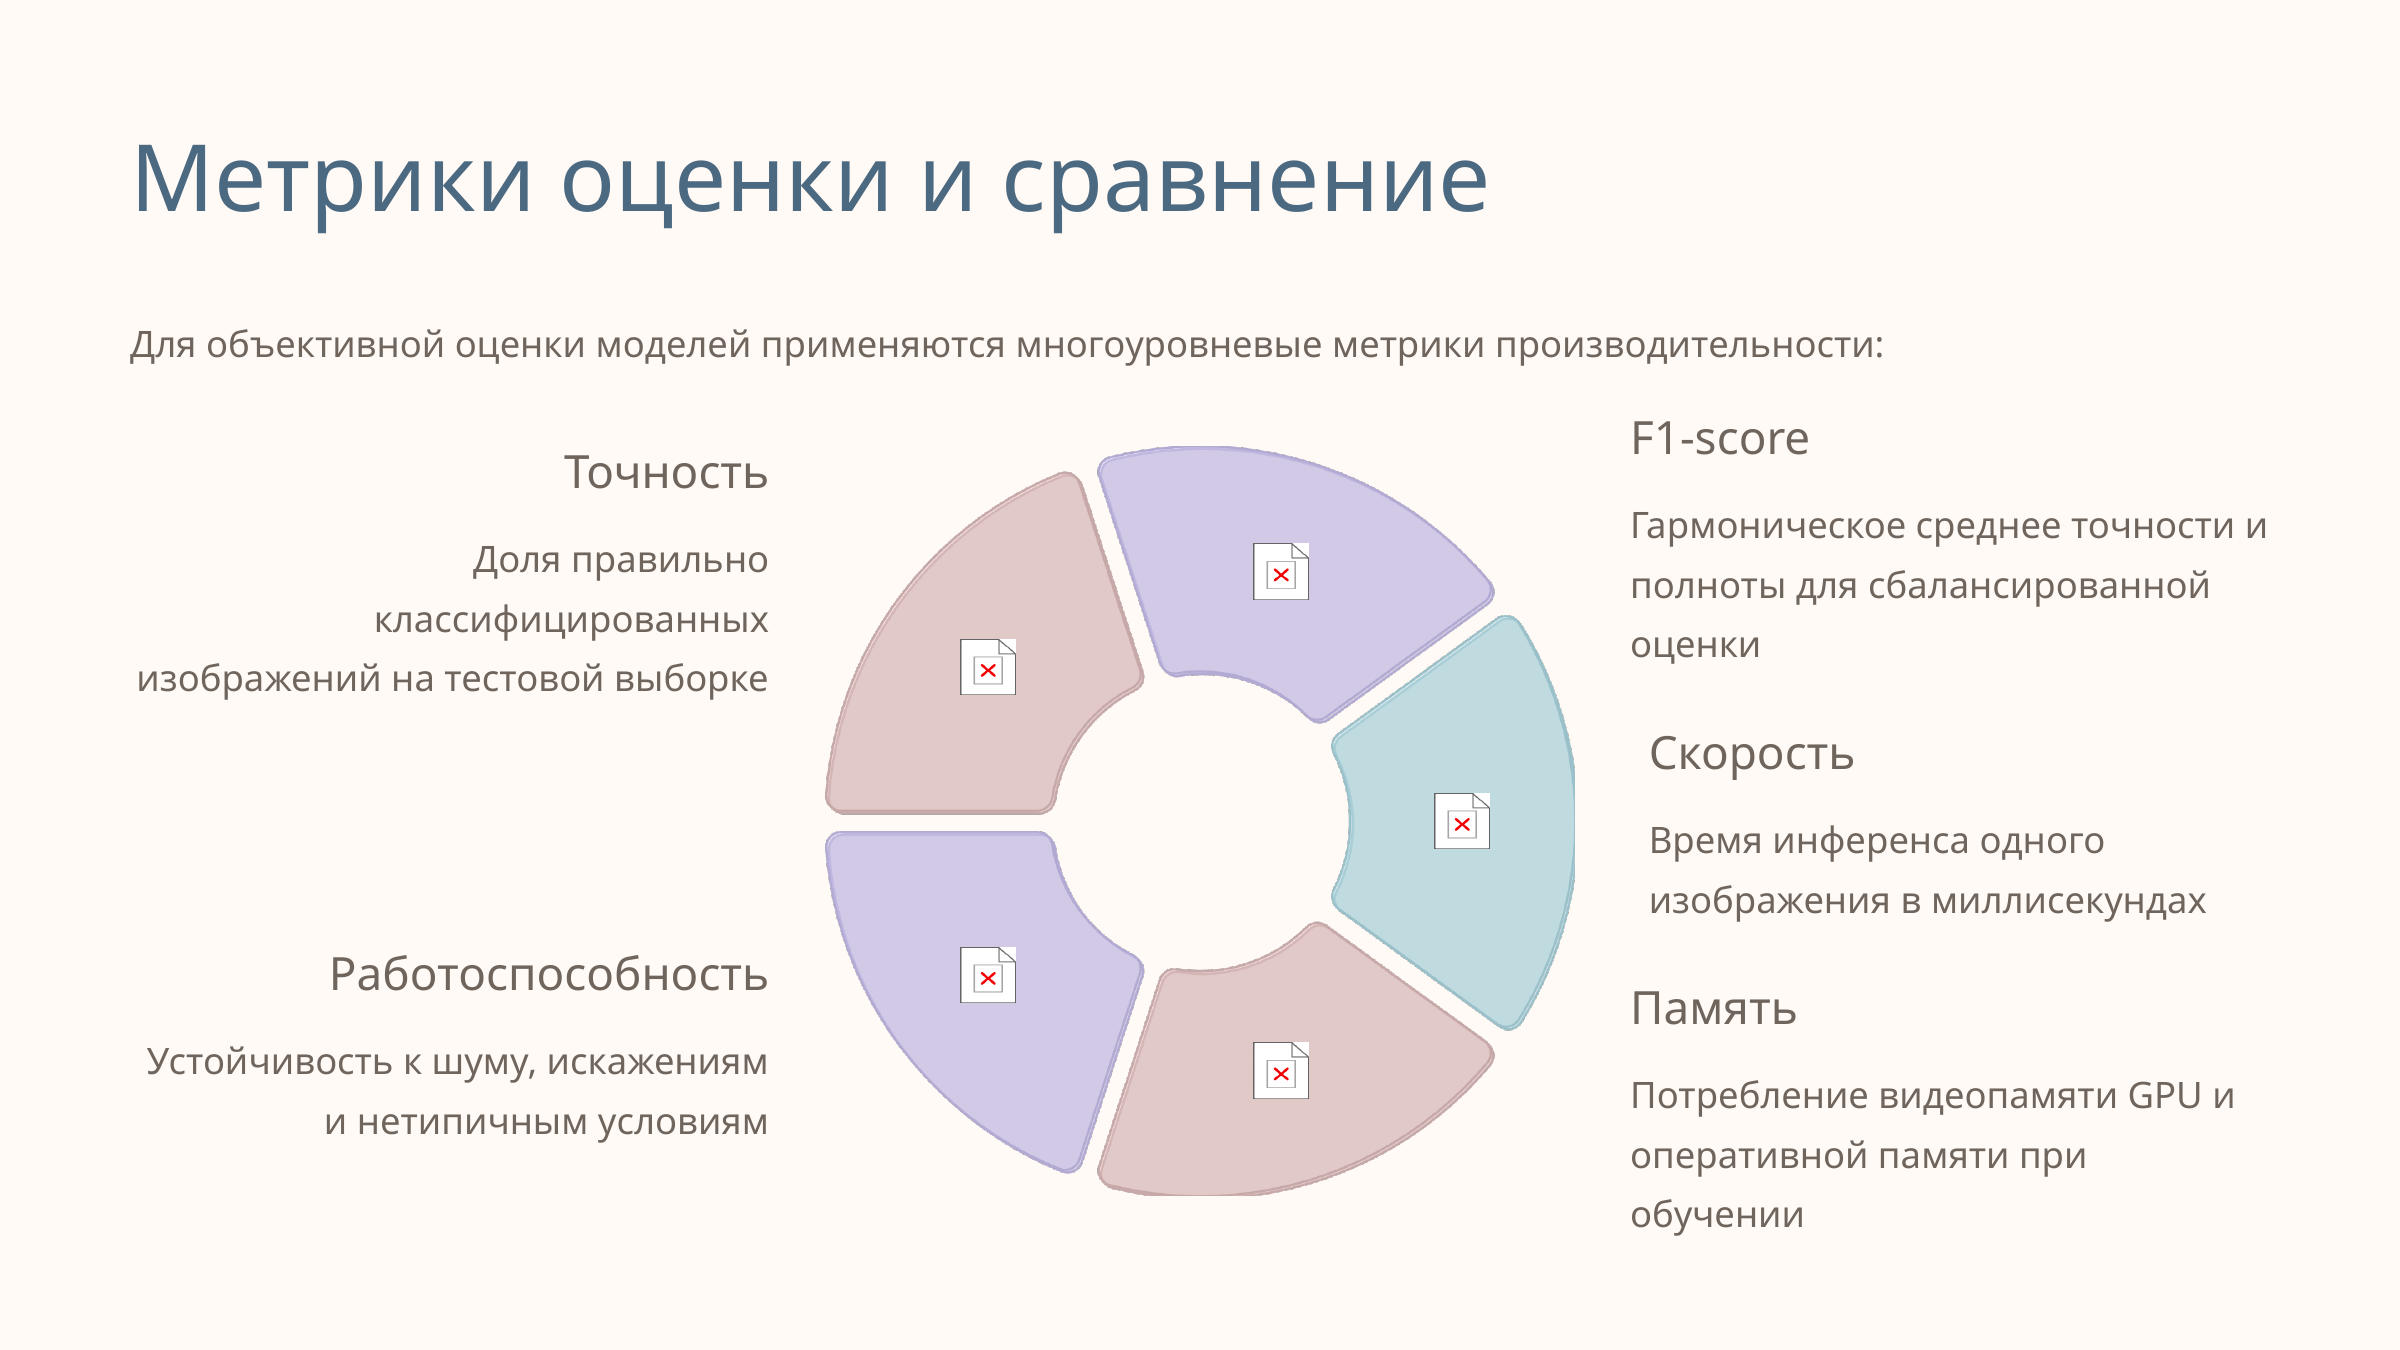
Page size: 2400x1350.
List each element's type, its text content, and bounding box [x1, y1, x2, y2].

text_box Скорость [1648, 721, 2114, 780]
text_box Память [1630, 976, 2096, 1035]
text_box Доля правильно классифицированных изображений на тестовой выборке [130, 520, 770, 759]
text_box Для объективной оценки моделей применяются многоуровневые метрики производительности: [130, 304, 2270, 365]
text_box F1-score [1630, 406, 2096, 465]
text_box Устойчивость к шуму, искажениям и нетипичным условиям [130, 1022, 770, 1142]
text_box Время инференса одного изображения в миллисекундах [1648, 801, 2270, 921]
text_box Точность [304, 440, 770, 499]
text_box Потребление видеопамяти GPU и оперативной памяти при обучении [1630, 1056, 2270, 1236]
picture [825, 446, 1575, 1196]
text_box Гармоническое среднее точности и полноты для сбалансированной оценки [1630, 486, 2270, 666]
text_box Метрики оценки и сравнение [130, 114, 1476, 231]
text_box Работоспособность [304, 942, 770, 1001]
